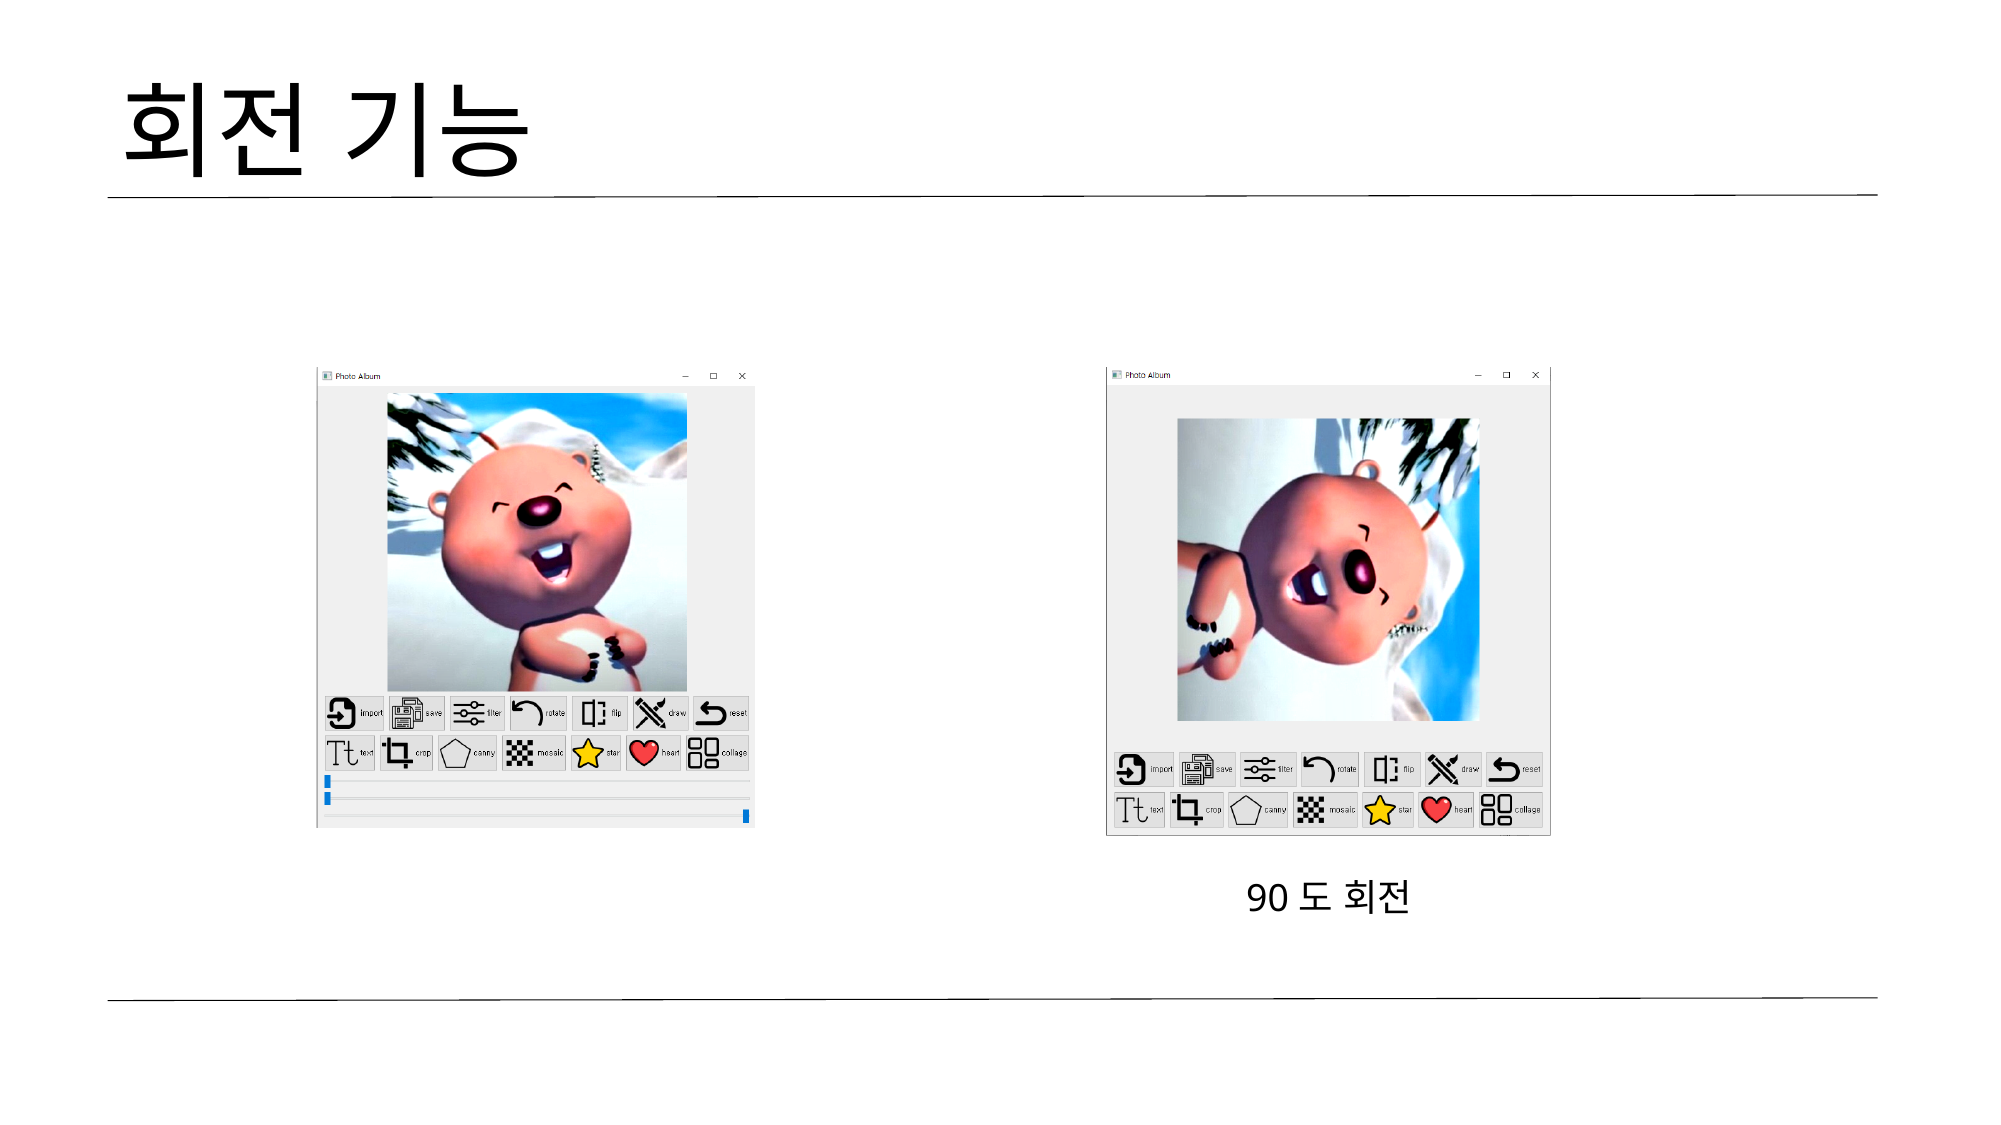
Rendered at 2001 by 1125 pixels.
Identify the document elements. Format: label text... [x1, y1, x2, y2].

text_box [107, 997, 1878, 1001]
picture [1106, 367, 1551, 836]
text_box 회전 기능 [106, 57, 549, 198]
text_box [107, 194, 1878, 198]
text_box 90도 회전 [1231, 866, 1507, 927]
picture [316, 367, 755, 828]
